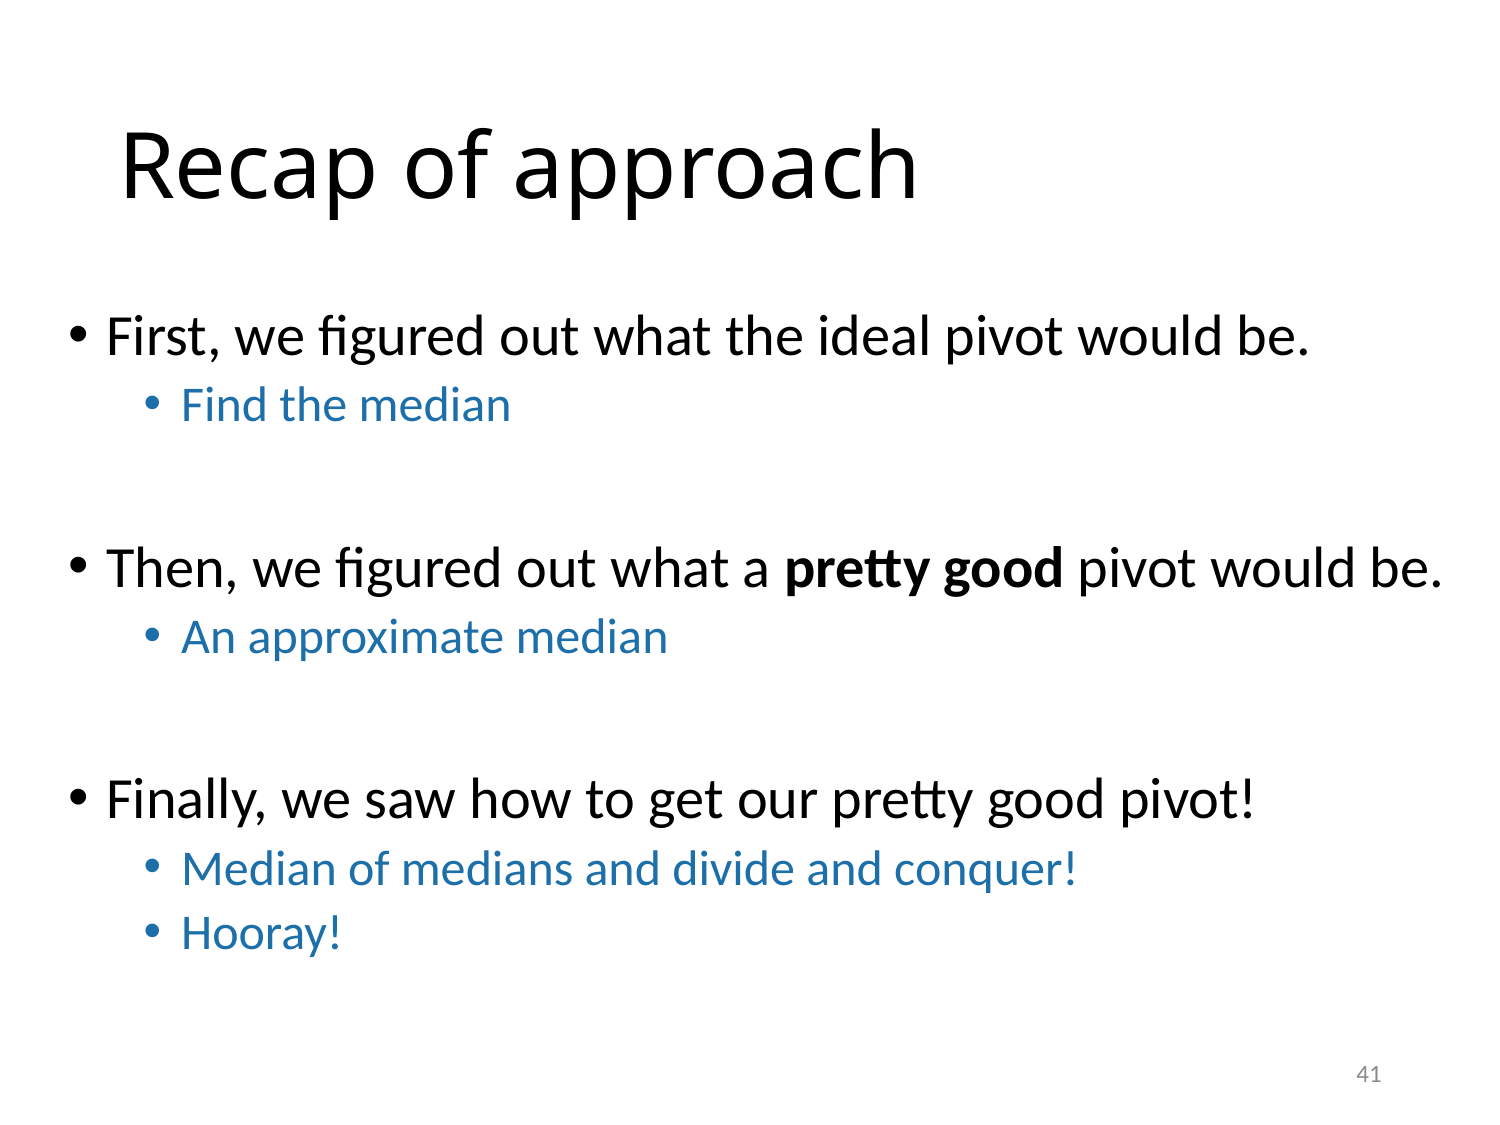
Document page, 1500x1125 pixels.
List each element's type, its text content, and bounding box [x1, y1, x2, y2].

title Recap of approach [103, 59, 1397, 278]
slide_number 41 [1059, 1042, 1397, 1103]
list First, we figured out what the ideal pivot would be. Find the median Then, we figured out what a pretty good pivot would be. An approximate median Finally, we saw how to get our pretty good pivot! Median of medians and divide and conquer! Hooray! [53, 297, 1500, 1012]
